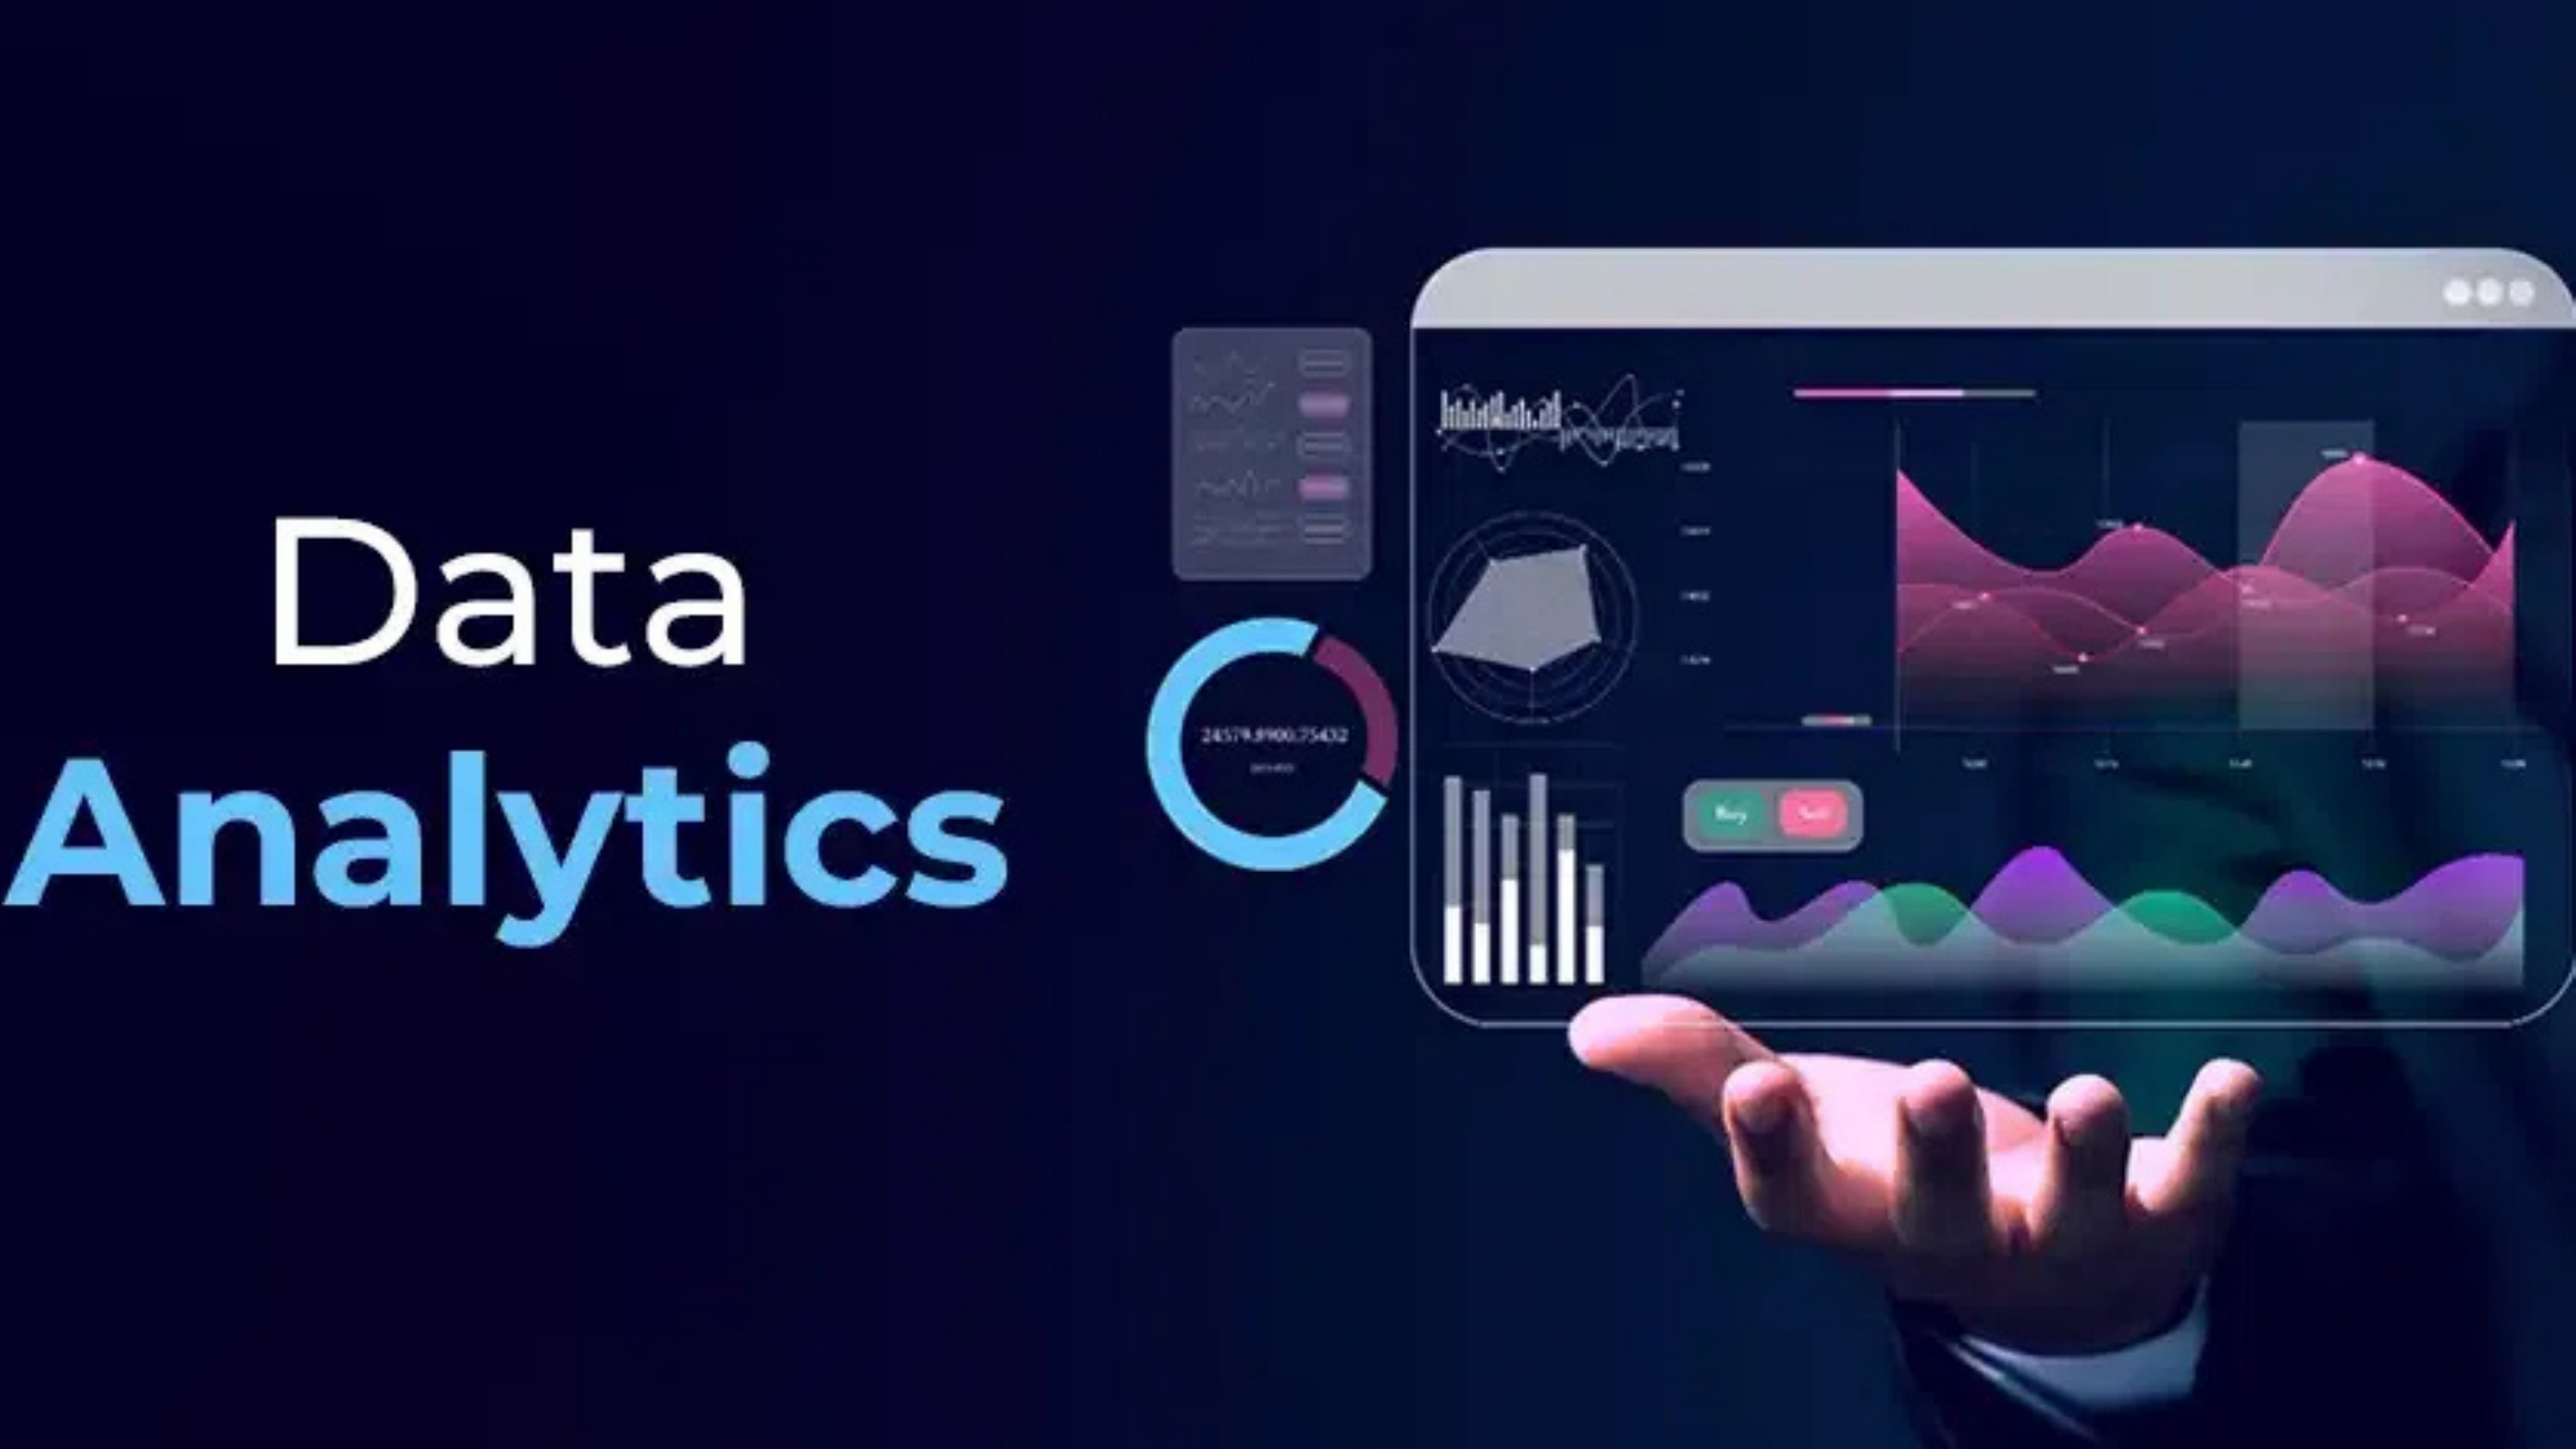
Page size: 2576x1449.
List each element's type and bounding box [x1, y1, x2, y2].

text_box [0, 0, 2576, 1449]
